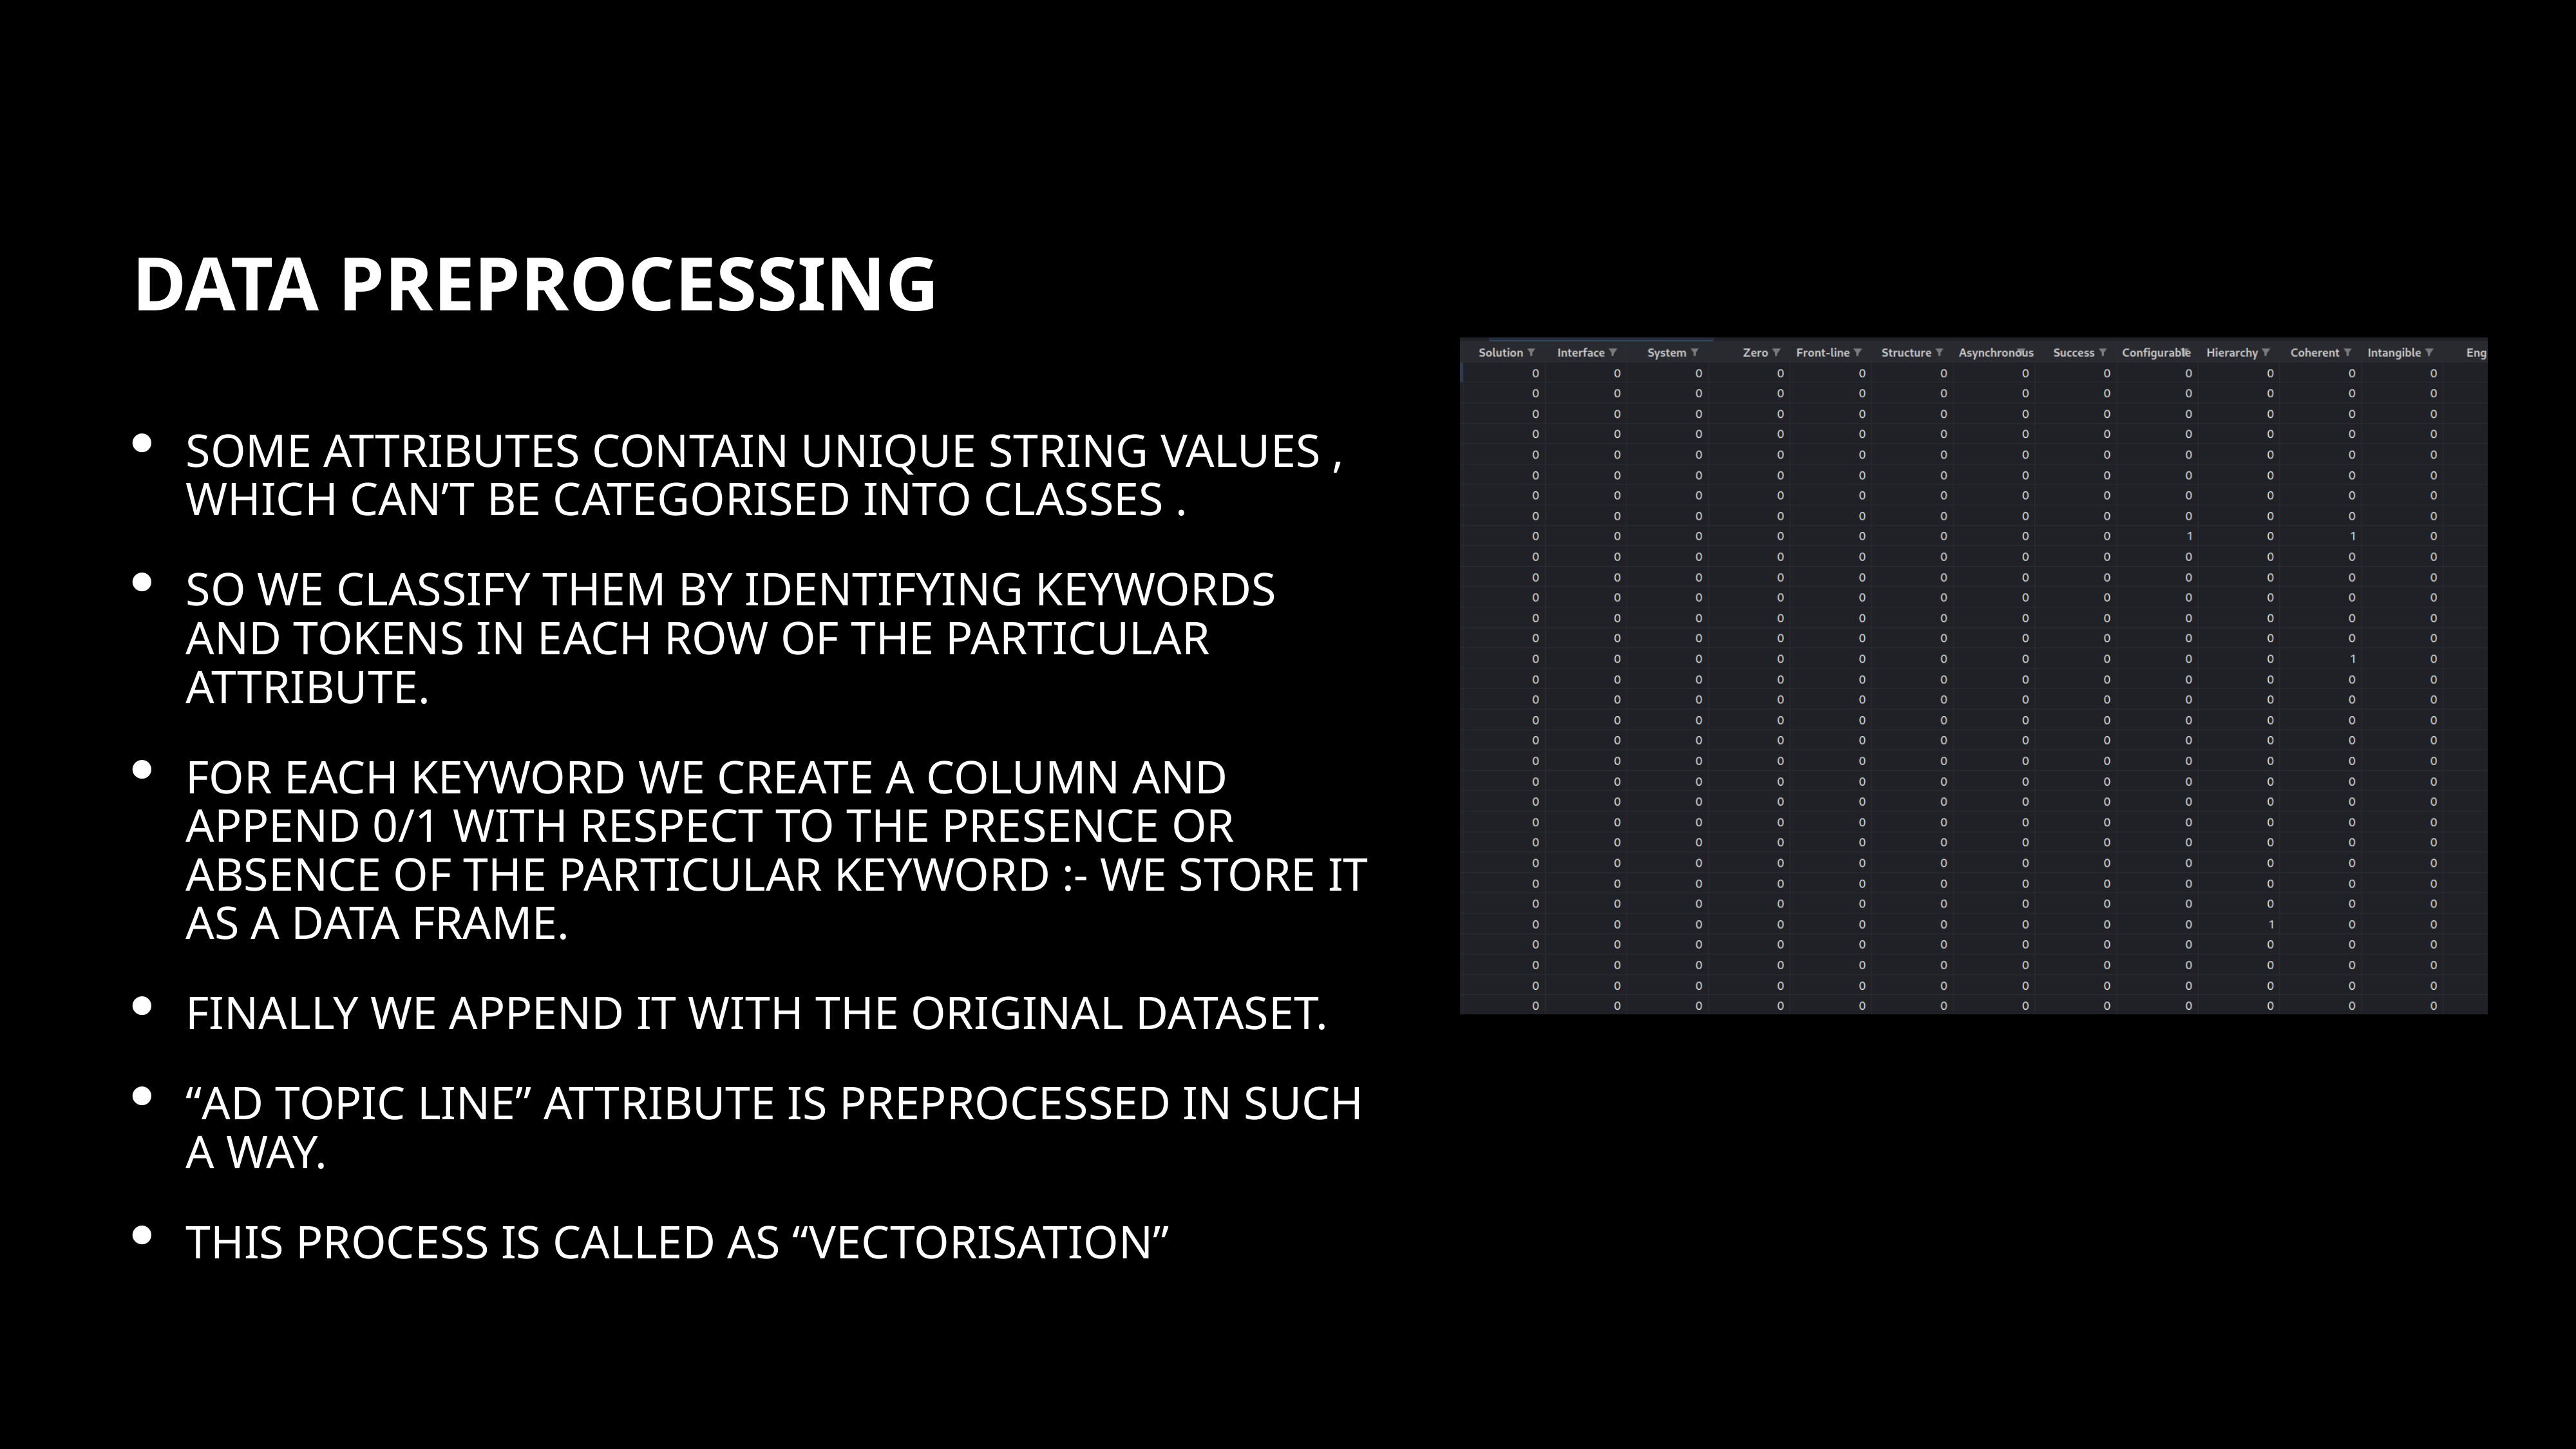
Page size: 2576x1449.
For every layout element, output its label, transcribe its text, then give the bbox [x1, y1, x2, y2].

list SOME ATTRIBUTES CONTAIN UNIQUE STRING VALUES , WHICH CAN’T BE CATEGORISED INTO CLASSES . SO WE CLASSIFY THEM BY IDENTIFYING KEYWORDS AND TOKENS IN EACH ROW OF THE PARTICULAR ATTRIBUTE. FOR EACH KEYWORD WE CREATE A COLUMN AND APPEND 0/1 WITH RESPECT TO THE PRESENCE OR ABSENCE OF THE PARTICULAR KEYWORD :- WE STORE IT AS A DATA FRAME. FINALLY WE APPEND IT WITH THE ORIGINAL DATASET. “AD TOPIC LINE” ATTRIBUTE IS PREPROCESSED IN SUCH A WAY. THIS PROCESS IS CALLED AS “VECTORISATION” [127, 422, 1379, 1321]
list DATA PREPROCESSING [127, 237, 2448, 336]
picture [1460, 337, 2488, 1015]
